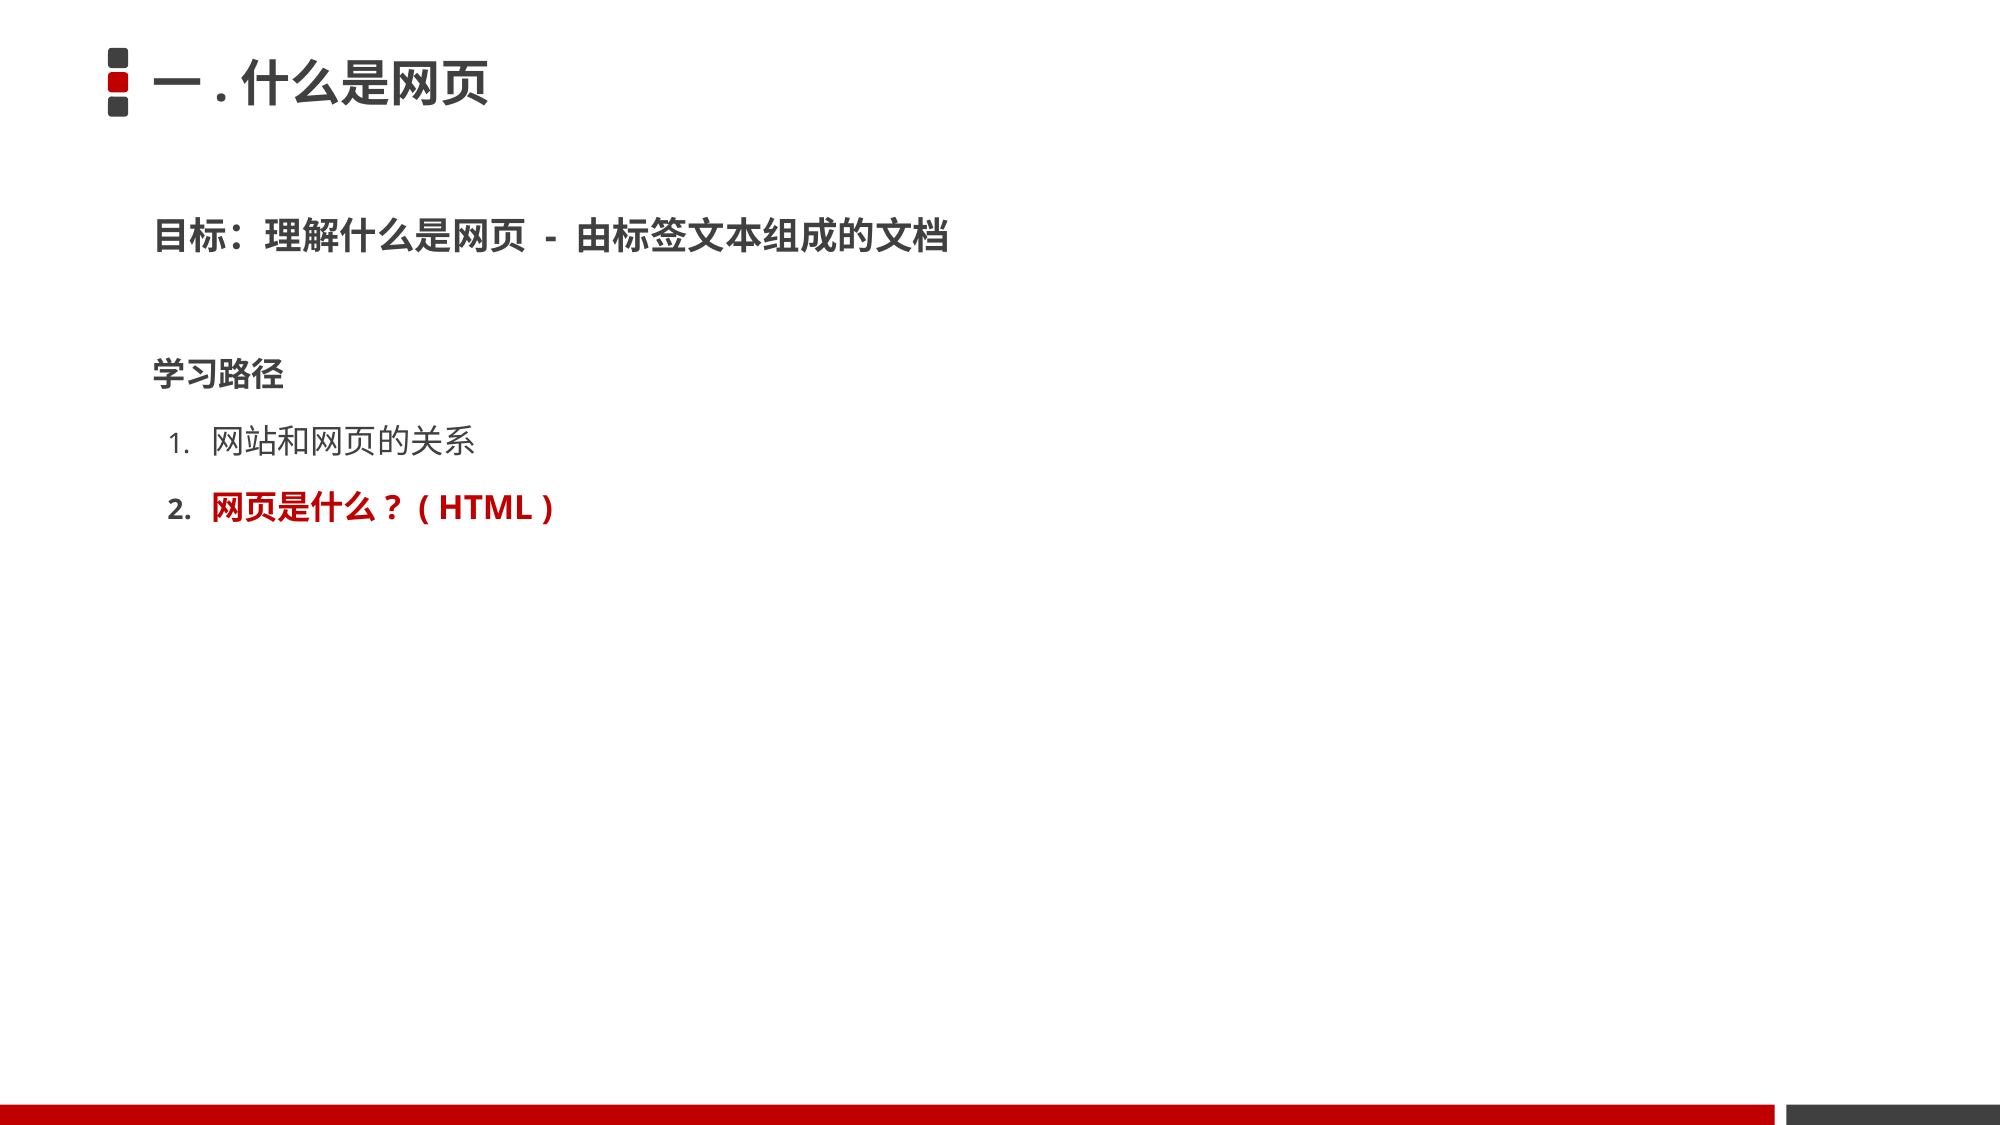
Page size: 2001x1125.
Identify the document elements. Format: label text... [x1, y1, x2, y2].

title 一.什么是网页 [137, 38, 1577, 124]
text_box 学习路径 网站和网页的关系 网页是什么? ( HTML ) [137, 326, 1280, 1019]
list 目标：理解什么是网页 - 由标签文本组成的文档 [137, 192, 1753, 277]
